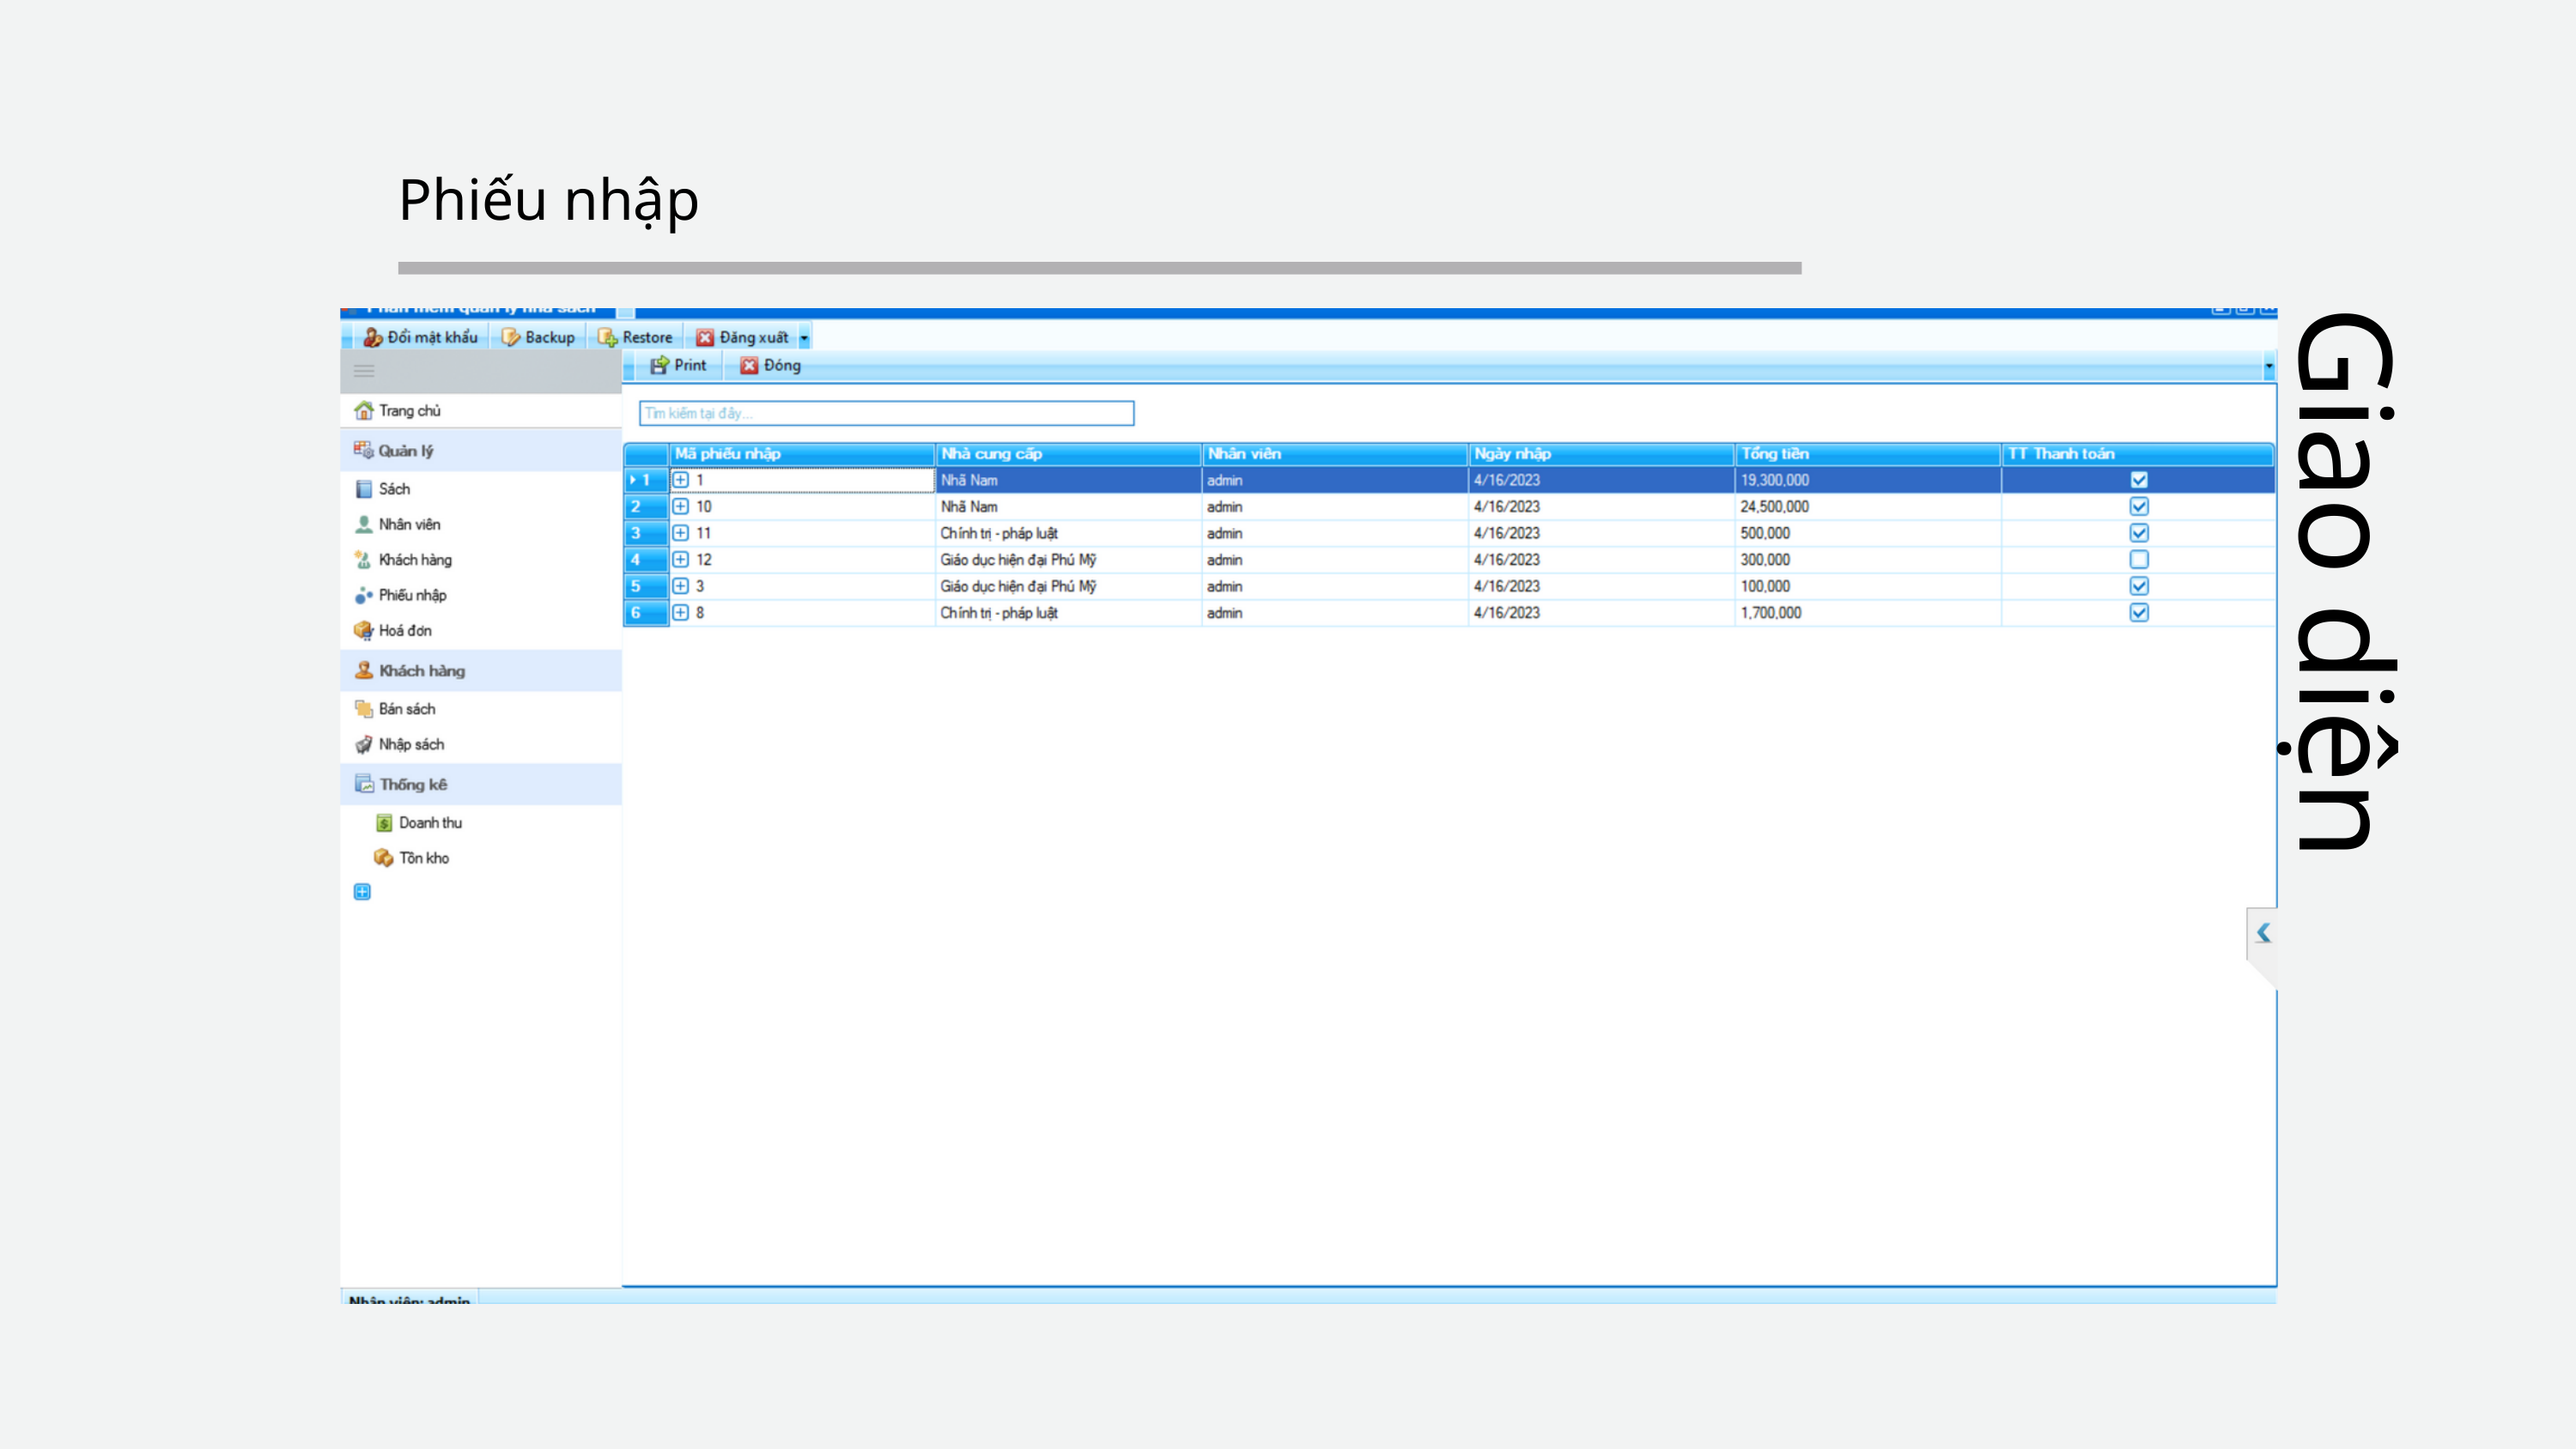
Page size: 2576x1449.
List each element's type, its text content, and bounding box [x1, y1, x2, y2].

text_box [340, 308, 2278, 1304]
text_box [398, 158, 1802, 275]
text_box Giao diện [2274, 305, 2439, 1195]
